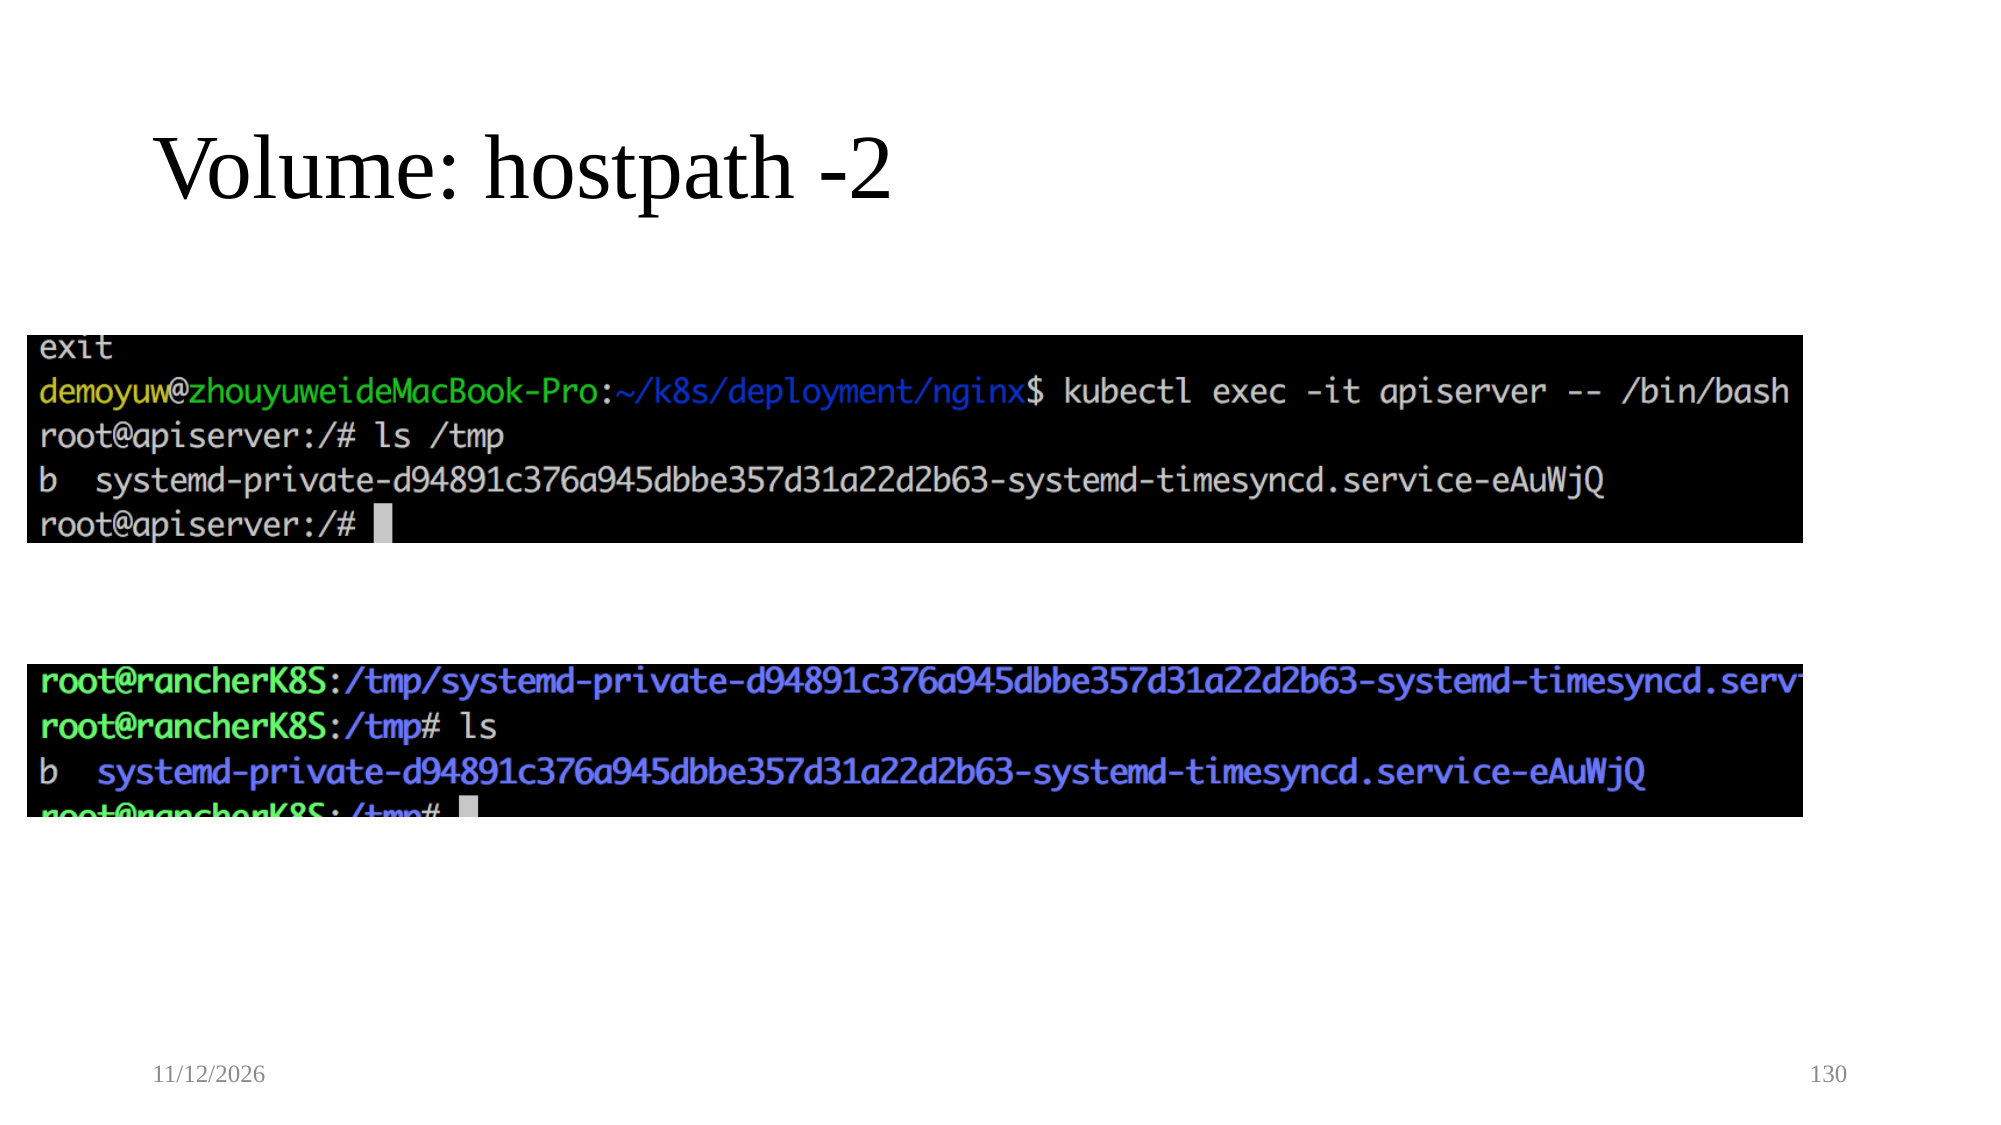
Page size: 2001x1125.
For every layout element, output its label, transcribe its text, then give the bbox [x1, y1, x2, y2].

title Volume: hostpath -2 [137, 59, 1863, 278]
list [27, 335, 1803, 543]
picture [27, 664, 1803, 817]
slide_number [137, 1042, 588, 1103]
slide_number 130 [1412, 1042, 1863, 1103]
